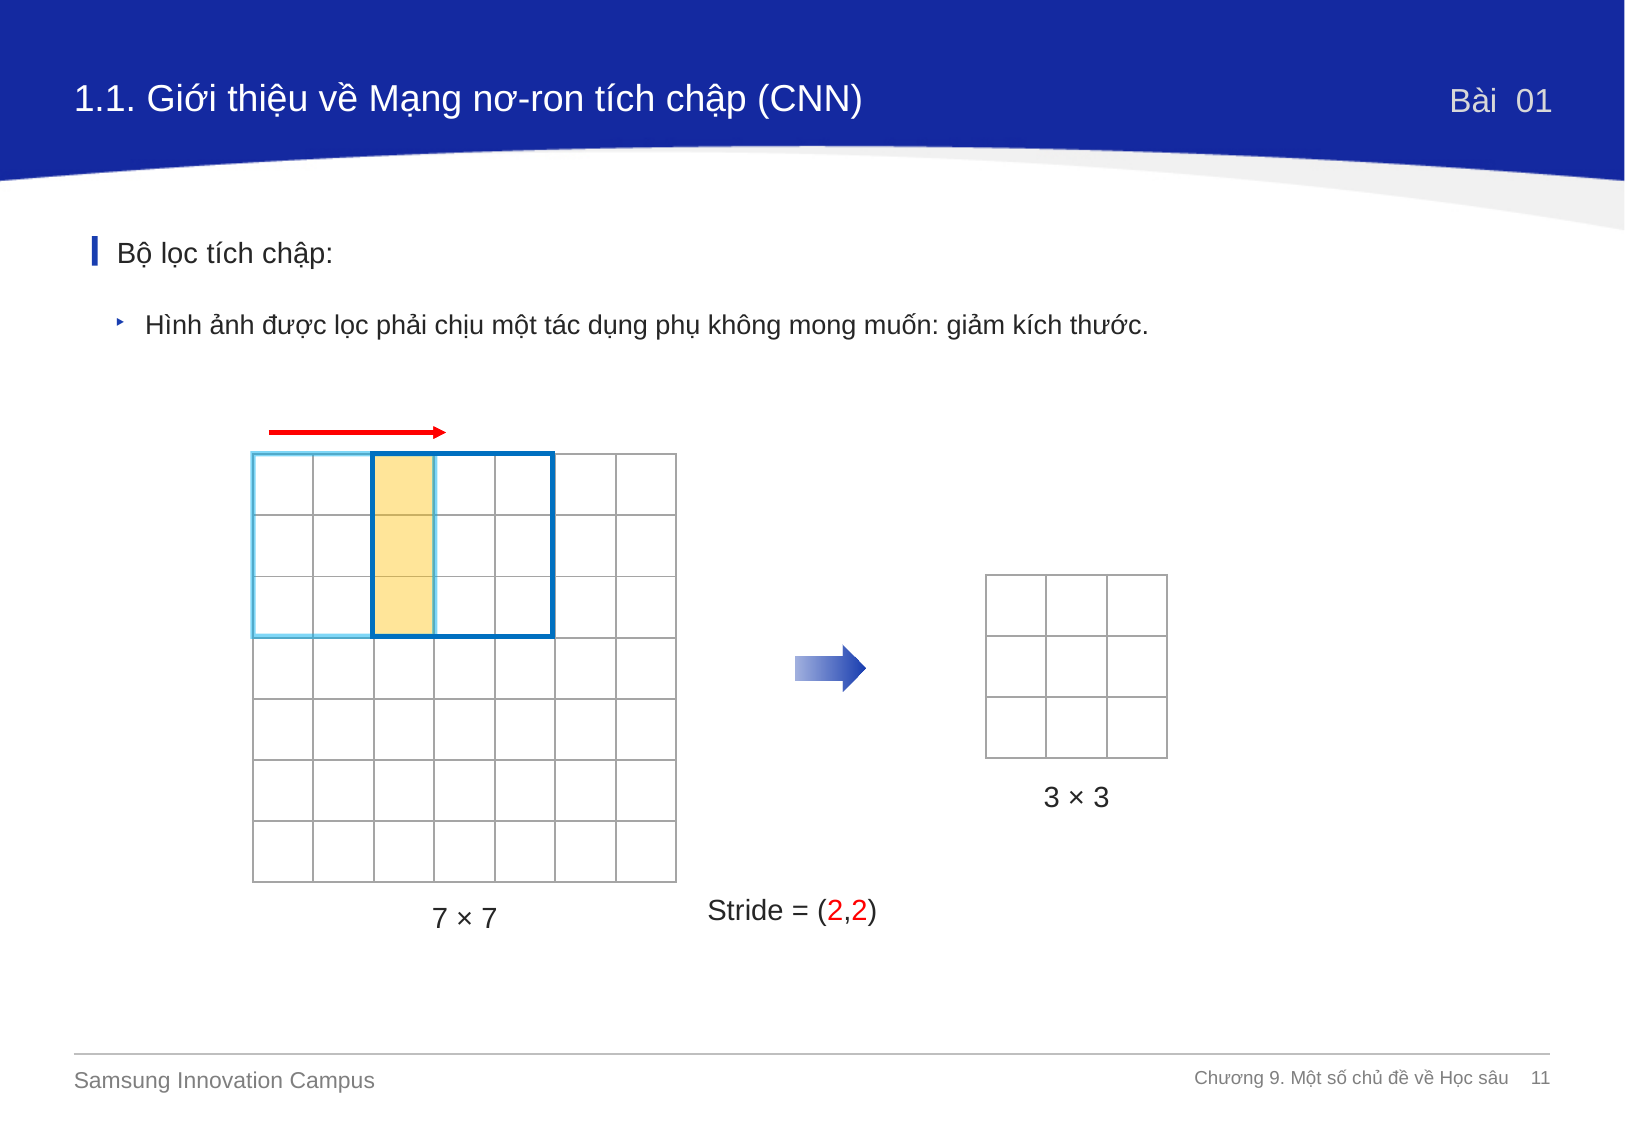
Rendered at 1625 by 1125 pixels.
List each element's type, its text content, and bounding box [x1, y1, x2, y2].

table_cell [435, 639, 494, 698]
text_box [795, 644, 866, 692]
table_cell [987, 698, 1045, 757]
table_cell [617, 700, 675, 759]
table_cell [375, 700, 433, 759]
text_box 3 × 3 [956, 760, 1197, 813]
table_cell [556, 639, 615, 698]
table_cell [314, 700, 373, 759]
table_cell [375, 639, 433, 698]
table_cell [314, 639, 373, 698]
table_cell [254, 639, 312, 698]
table_cell [1108, 698, 1166, 757]
table_header [987, 576, 1045, 635]
table_cell [1108, 637, 1166, 696]
text_box 7 × 7 [282, 881, 648, 935]
table_cell [1047, 637, 1106, 696]
table_cell [556, 516, 615, 576]
table_header [556, 455, 615, 514]
table_cell [254, 761, 312, 820]
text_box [73, 73, 1554, 120]
text_box Hình ảnh được lọc phải chịu một tác dụng phụ không mong muốn: giảm kích thước. [115, 278, 1532, 352]
table_cell [617, 639, 675, 698]
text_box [91, 234, 1533, 270]
table_cell [314, 761, 373, 820]
table_cell [435, 700, 494, 759]
picture [0, 0, 1625, 1125]
table_cell [496, 700, 554, 759]
table_cell [987, 637, 1045, 696]
table_cell [496, 822, 554, 881]
table_cell [254, 700, 312, 759]
table_cell [435, 822, 494, 881]
table_cell [617, 822, 675, 881]
table_cell [556, 822, 615, 881]
table_cell [314, 822, 373, 881]
table_cell [1047, 698, 1106, 757]
table_cell [556, 700, 615, 759]
text_box [253, 453, 372, 637]
table_cell [496, 761, 554, 820]
table_cell [617, 516, 675, 576]
table_header [617, 455, 675, 514]
table_cell [375, 822, 433, 881]
table_header [1108, 576, 1166, 635]
table_cell [617, 761, 675, 820]
table_cell [435, 761, 494, 820]
table_cell [375, 761, 433, 820]
table_cell [617, 577, 675, 637]
table_cell [254, 822, 312, 881]
table_header [1047, 576, 1106, 635]
table_cell [496, 639, 554, 698]
text_box Stride = (2,2) [691, 874, 893, 927]
text_box [372, 453, 553, 637]
table_cell [556, 577, 615, 637]
table_cell [556, 761, 615, 820]
